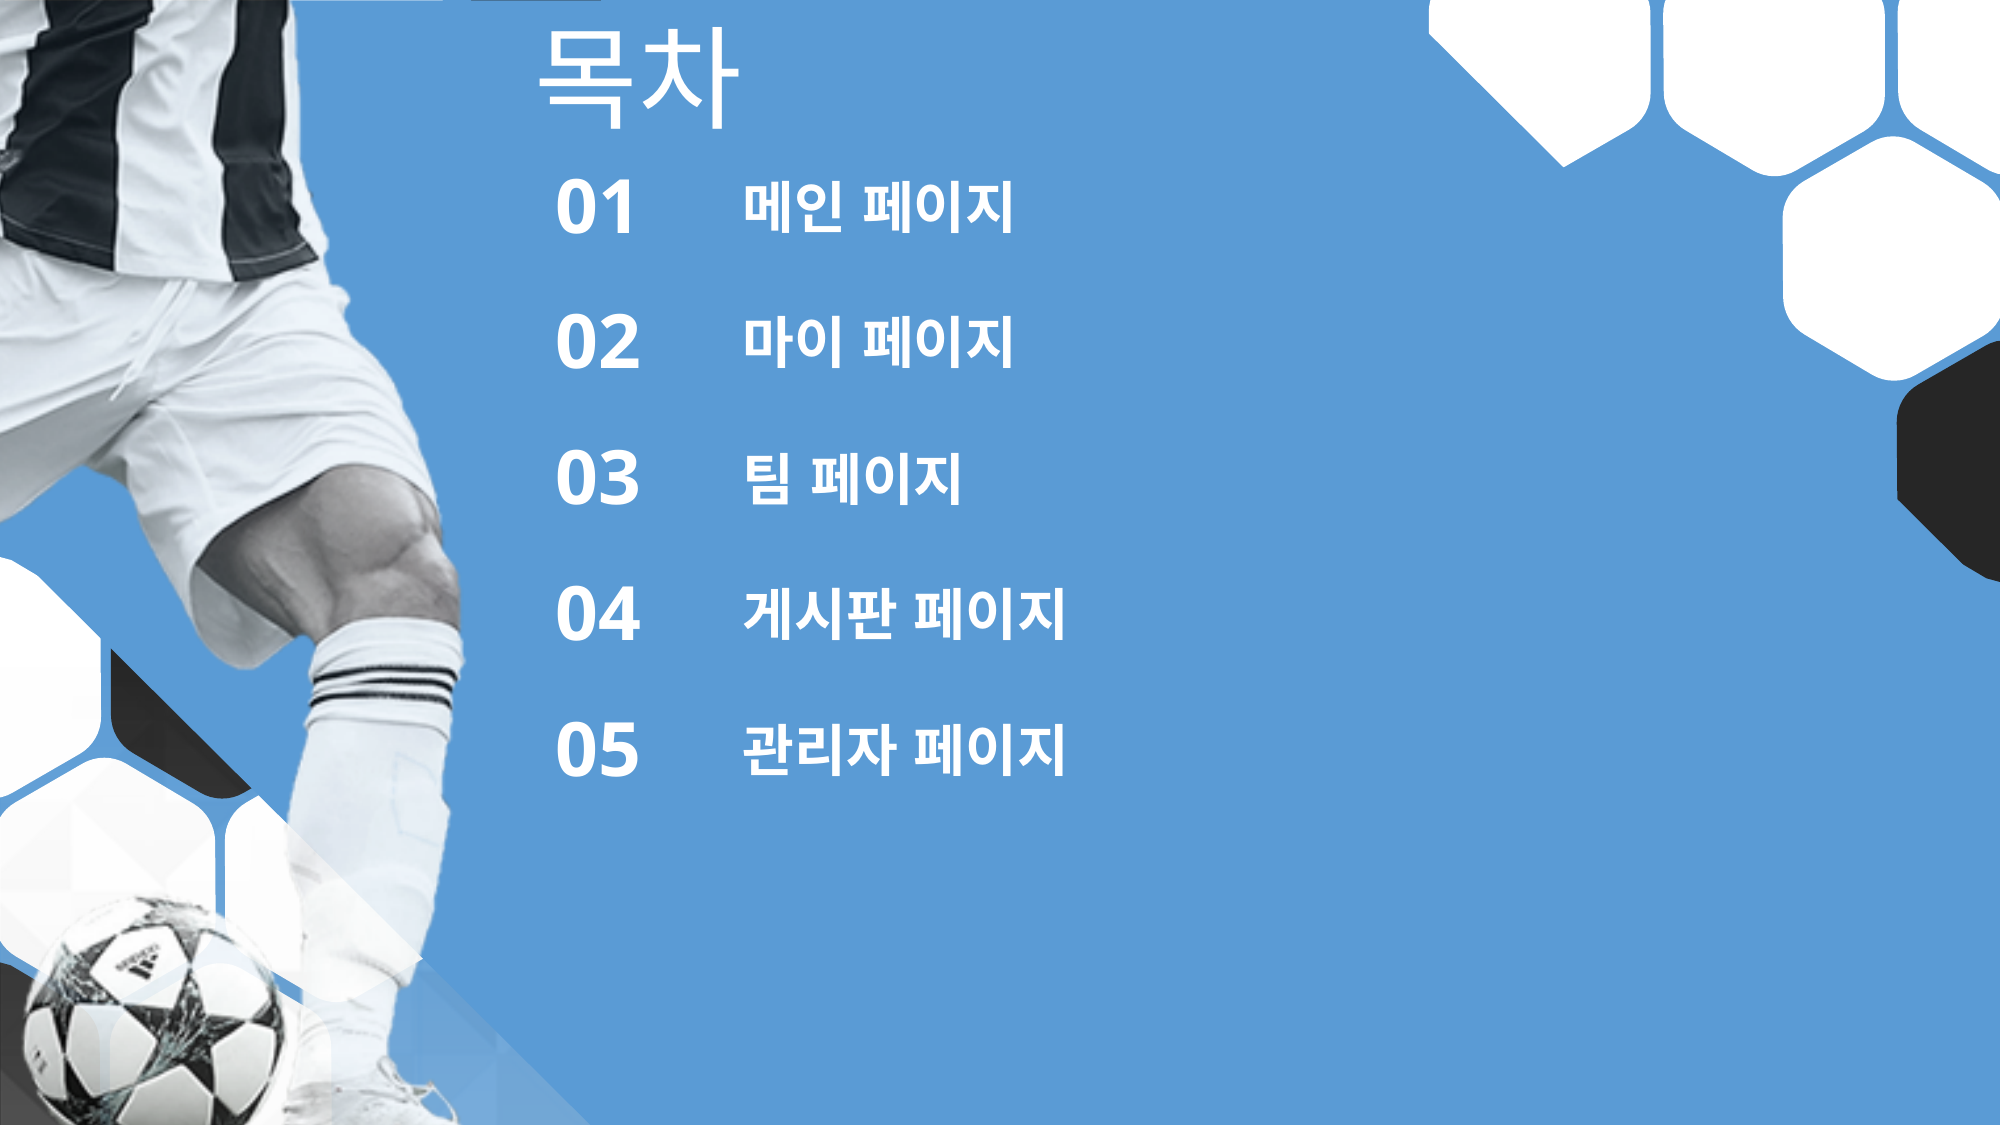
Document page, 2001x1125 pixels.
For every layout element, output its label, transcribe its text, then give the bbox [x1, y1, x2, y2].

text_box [519, 422, 1465, 529]
picture [0, 0, 2000, 1125]
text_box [519, 558, 1465, 665]
text_box 목차 [519, 0, 1541, 151]
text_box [519, 286, 1465, 393]
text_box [519, 694, 1465, 801]
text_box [519, 150, 1465, 257]
text_box [518, 0, 1764, 365]
